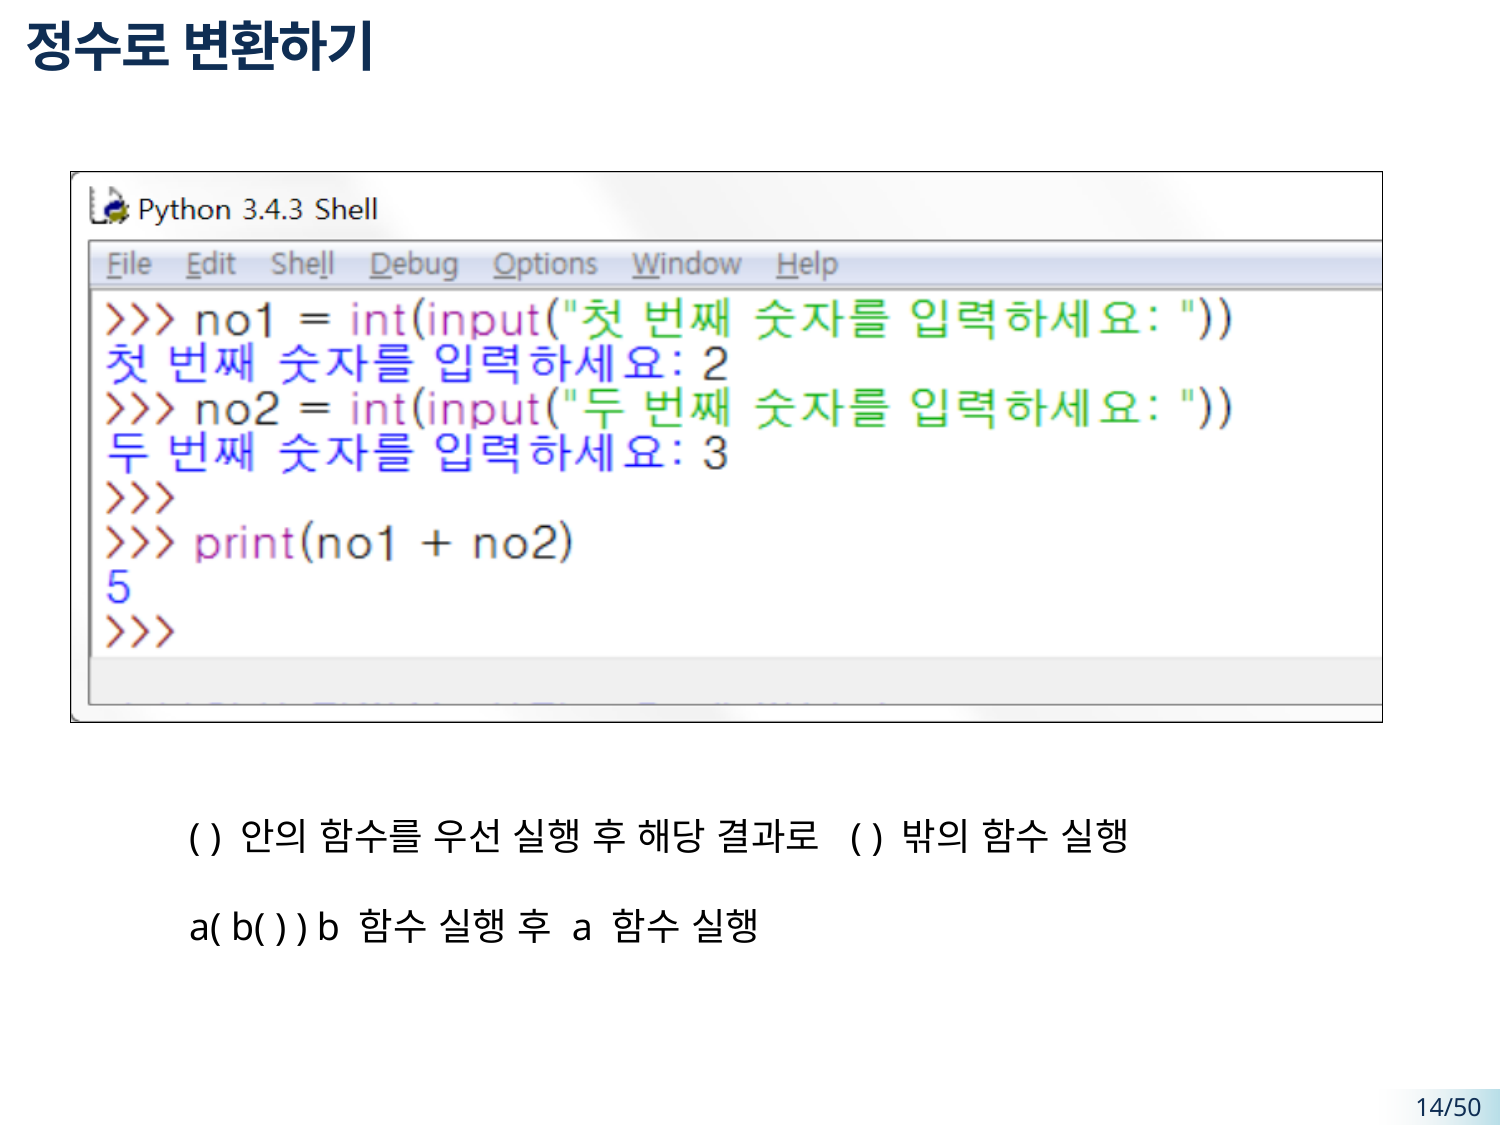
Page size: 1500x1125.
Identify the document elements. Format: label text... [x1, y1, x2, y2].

title 정수로 변환하기 [10, 5, 1288, 84]
text_box ( ) 안의 함수를 우선 실행 후 해당 결과로 ( ) 밖의 함수 실행 a( b( ) ) b 함수 실행 후 a 함수 실행 [174, 806, 1145, 956]
picture [70, 170, 1383, 723]
